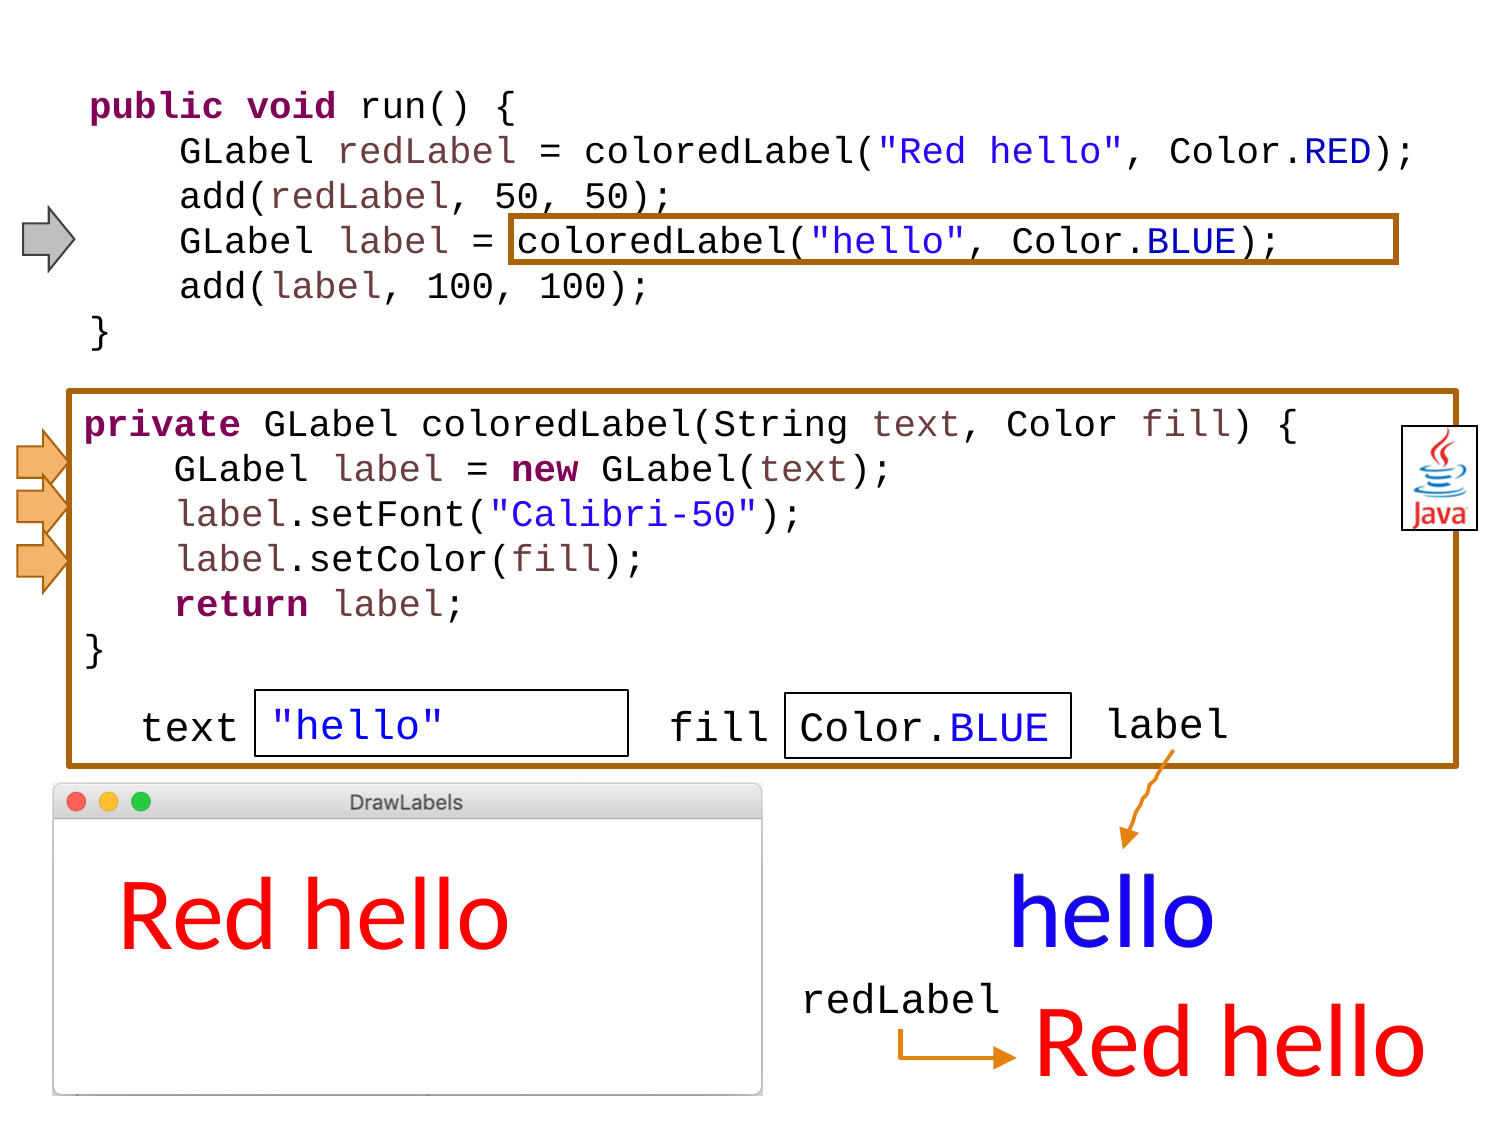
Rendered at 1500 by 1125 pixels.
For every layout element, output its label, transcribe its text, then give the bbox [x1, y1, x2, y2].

text_box label [1088, 689, 1244, 755]
text_box [1119, 749, 1174, 850]
text_box public void run() { GLabel redLabel = coloredLabel("Red hello", Color.RED); add(redLabel, 50, 50); GLabel label = coloredLabel("hello", Color.BLUE); add(label, 100, 100); } [74, 73, 1462, 359]
text_box redLabel [785, 964, 1016, 1030]
text_box [17, 529, 69, 593]
text_box [17, 430, 69, 484]
text_box "hello" [255, 690, 628, 756]
text_box [23, 207, 75, 271]
text_box text [124, 692, 255, 758]
text_box private GLabel coloredLabel(String text, Color fill) { GLabel label = new GLabel(text); label.setFont("Calibri-50"); label.setColor(fill); return label; } [68, 391, 1457, 766]
text_box Color.BLUE [784, 692, 1071, 759]
picture [51, 782, 763, 1097]
text_box Red hello [1019, 964, 1444, 1105]
text_box hello [992, 835, 1232, 976]
text_box [17, 474, 69, 533]
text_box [944, 985, 974, 1103]
text_box [511, 216, 1396, 263]
picture [1402, 426, 1477, 530]
text_box fill [654, 692, 784, 758]
